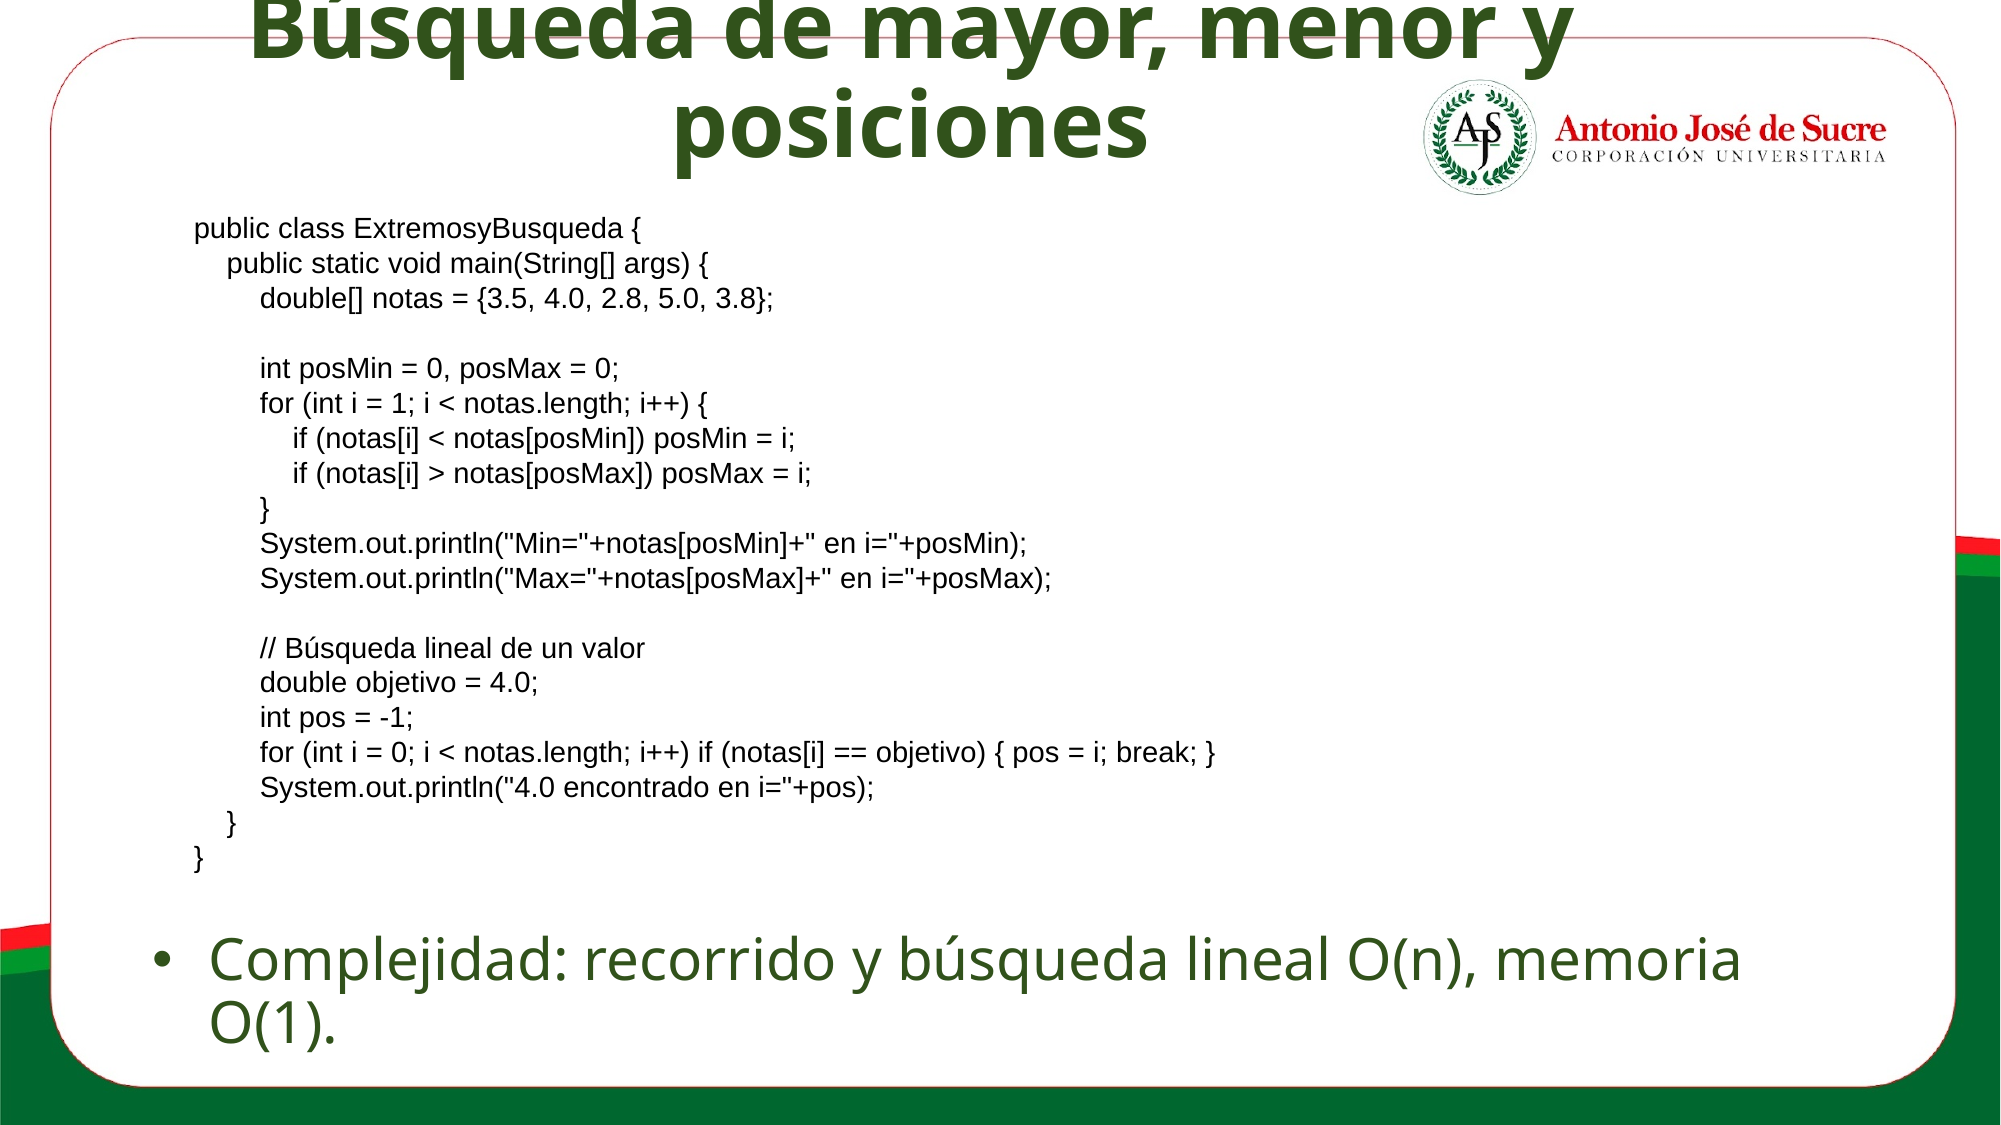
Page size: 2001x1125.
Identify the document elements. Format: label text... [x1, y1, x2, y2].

list Complejidad: recorrido y búsqueda lineal O(n), memoria O(1). [118, 922, 1803, 1125]
title Búsqueda de mayor, menor y posiciones [48, 24, 1774, 242]
text_box public class ExtremosyBusqueda { public static void main(String[] args) { double[] notas = {3.5, 4.0, 2.8, 5.0, 3.8}; int posMin = 0, posMax = 0; for (int i = 1; i < notas.length; i++) { if (notas[i] < notas[posMin]) posMin = i; if (notas[i] > notas[posMax]) posMax = i; } System.out.println("Min="+notas[posMin]+" en i="+posMin); System.out.println("Max="+notas[posMax]+" en i="+posMax); // Búsqueda lineal de un valor double objetivo = 4.0; int pos = -1; for (int i = 0; i < notas.length; i++) if (notas[i] == objetivo) { pos = i; break; } System.out.println("4.0 encontrado en i="+pos); } } [178, 201, 1503, 881]
picture [0, 0, 2001, 1125]
